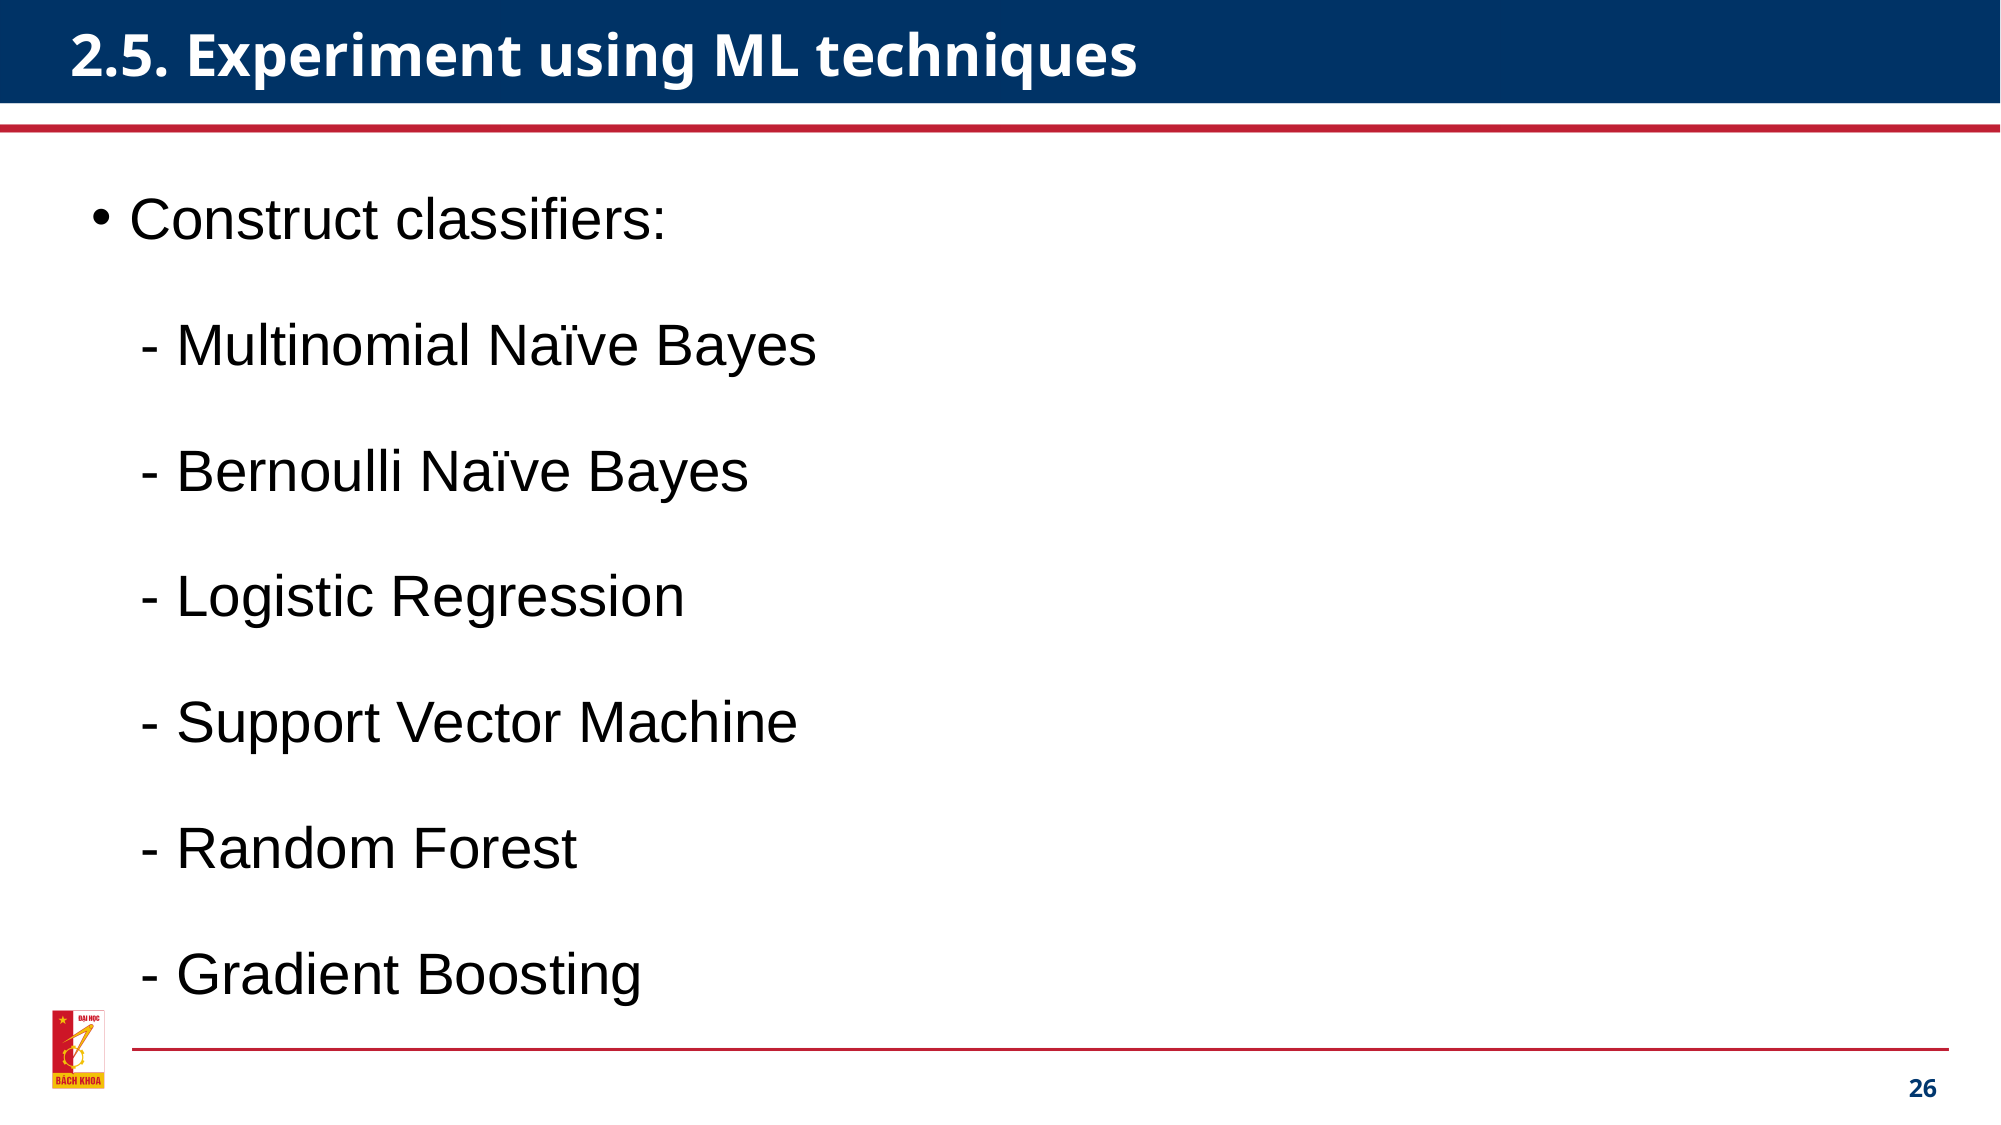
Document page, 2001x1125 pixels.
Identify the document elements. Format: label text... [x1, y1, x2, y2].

list Construct classifiers: - Multinomial Naïve Bayes - Bernoulli Naïve Bayes - Logistic Regression - Support Vector Machine - Random Forest - Gradient Boosting [76, 138, 2000, 1023]
title 2.5. Experiment using ML techniques [55, 18, 1945, 90]
slide_number 26 [1502, 1065, 1953, 1125]
picture [0, 0, 2001, 1125]
